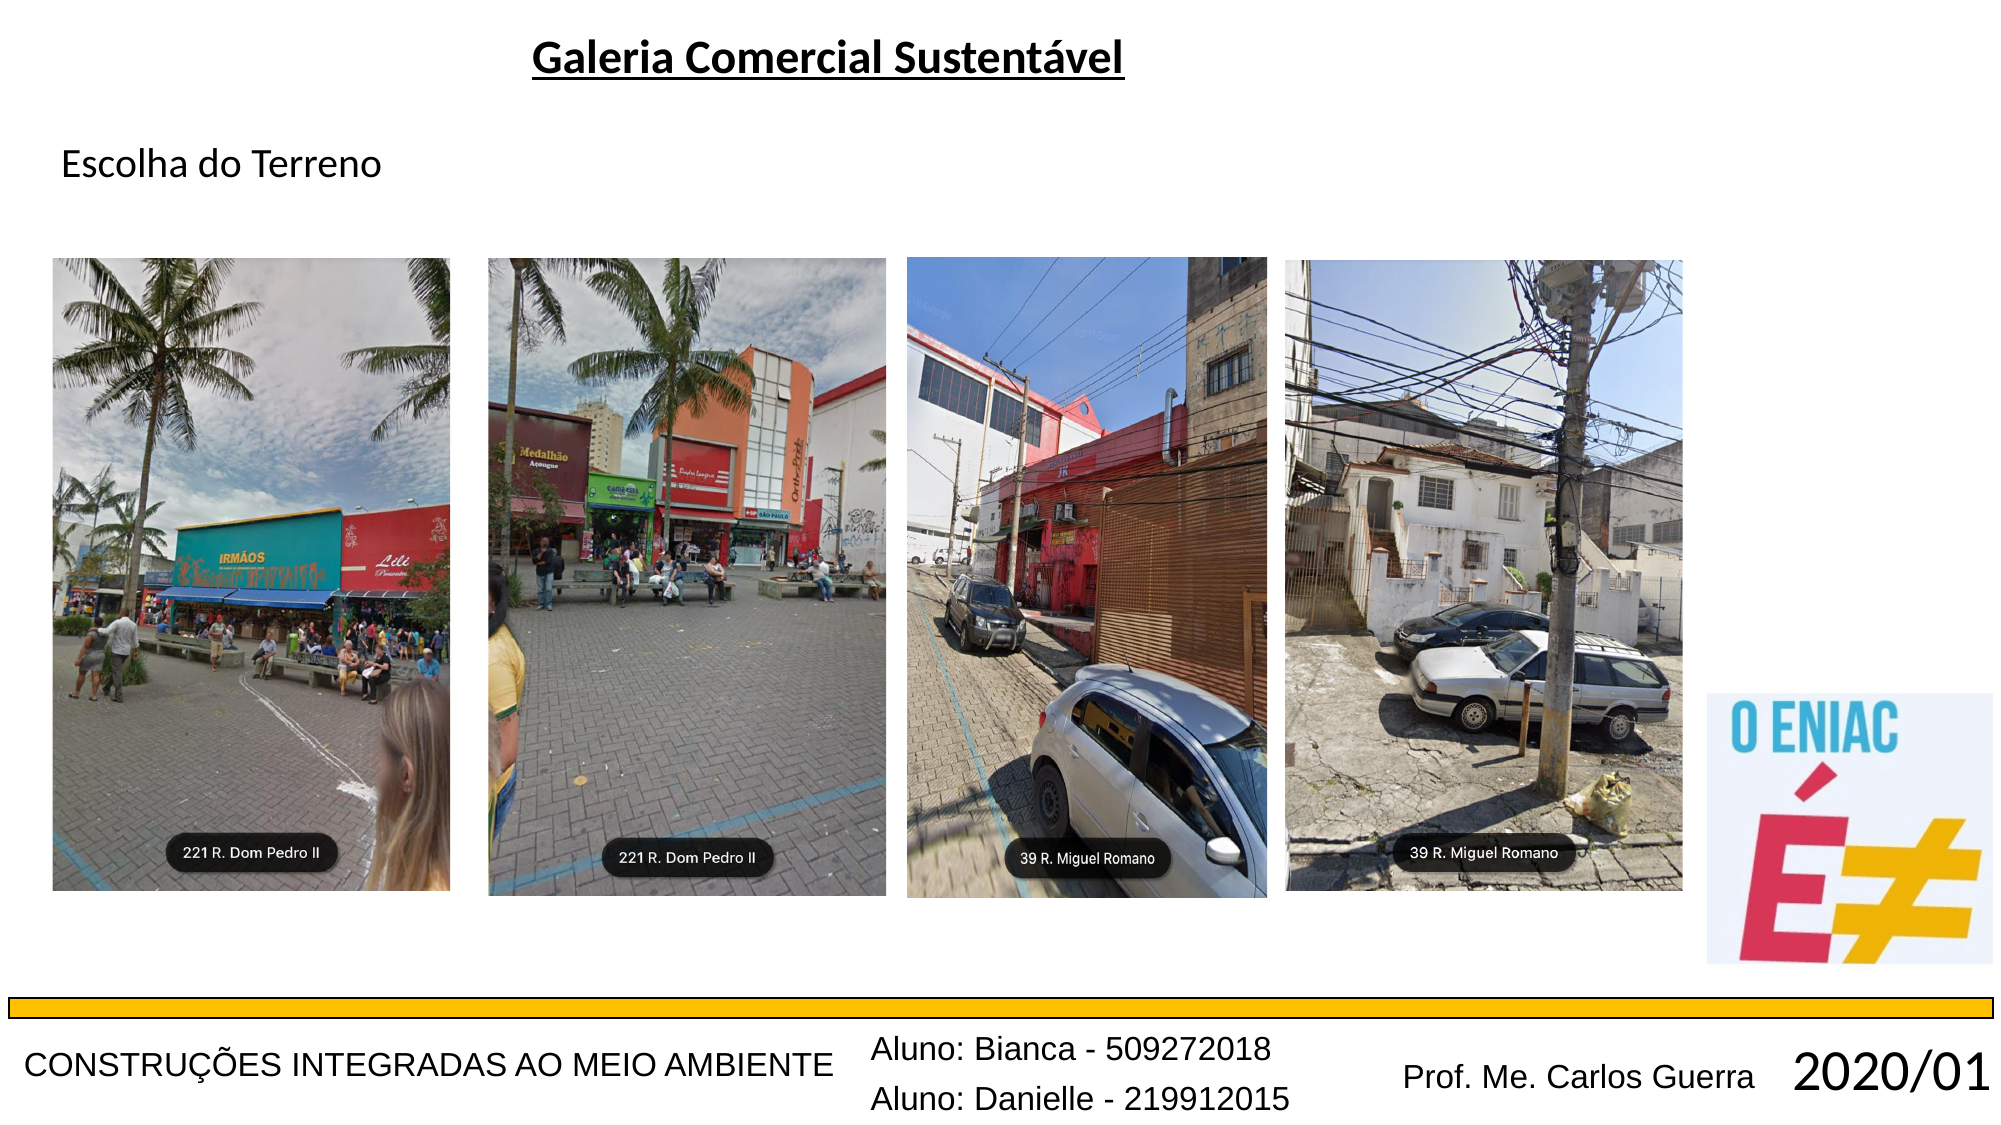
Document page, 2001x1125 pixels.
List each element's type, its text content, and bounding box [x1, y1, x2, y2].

text_box Galeria Comercial Sustentável [463, 10, 1239, 86]
picture [488, 258, 887, 896]
text_box Aluno: Bianca - 509272018 [855, 1019, 1388, 1069]
text_box [9, 997, 1994, 1019]
picture [1284, 260, 1683, 892]
picture [52, 258, 451, 891]
text_box CONSTRUÇÕES INTEGRADAS AO MEIO AMBIENTE [9, 1035, 855, 1091]
picture [906, 257, 1268, 898]
picture [1706, 686, 1994, 981]
text_box Escolha do Terreno [45, 121, 712, 177]
text_box Prof. Me. Carlos Guerra [1388, 1047, 1777, 1104]
text_box Aluno: Danielle - 219912015 [855, 1069, 1388, 1125]
text_box 2020/01 [1777, 1025, 2000, 1111]
